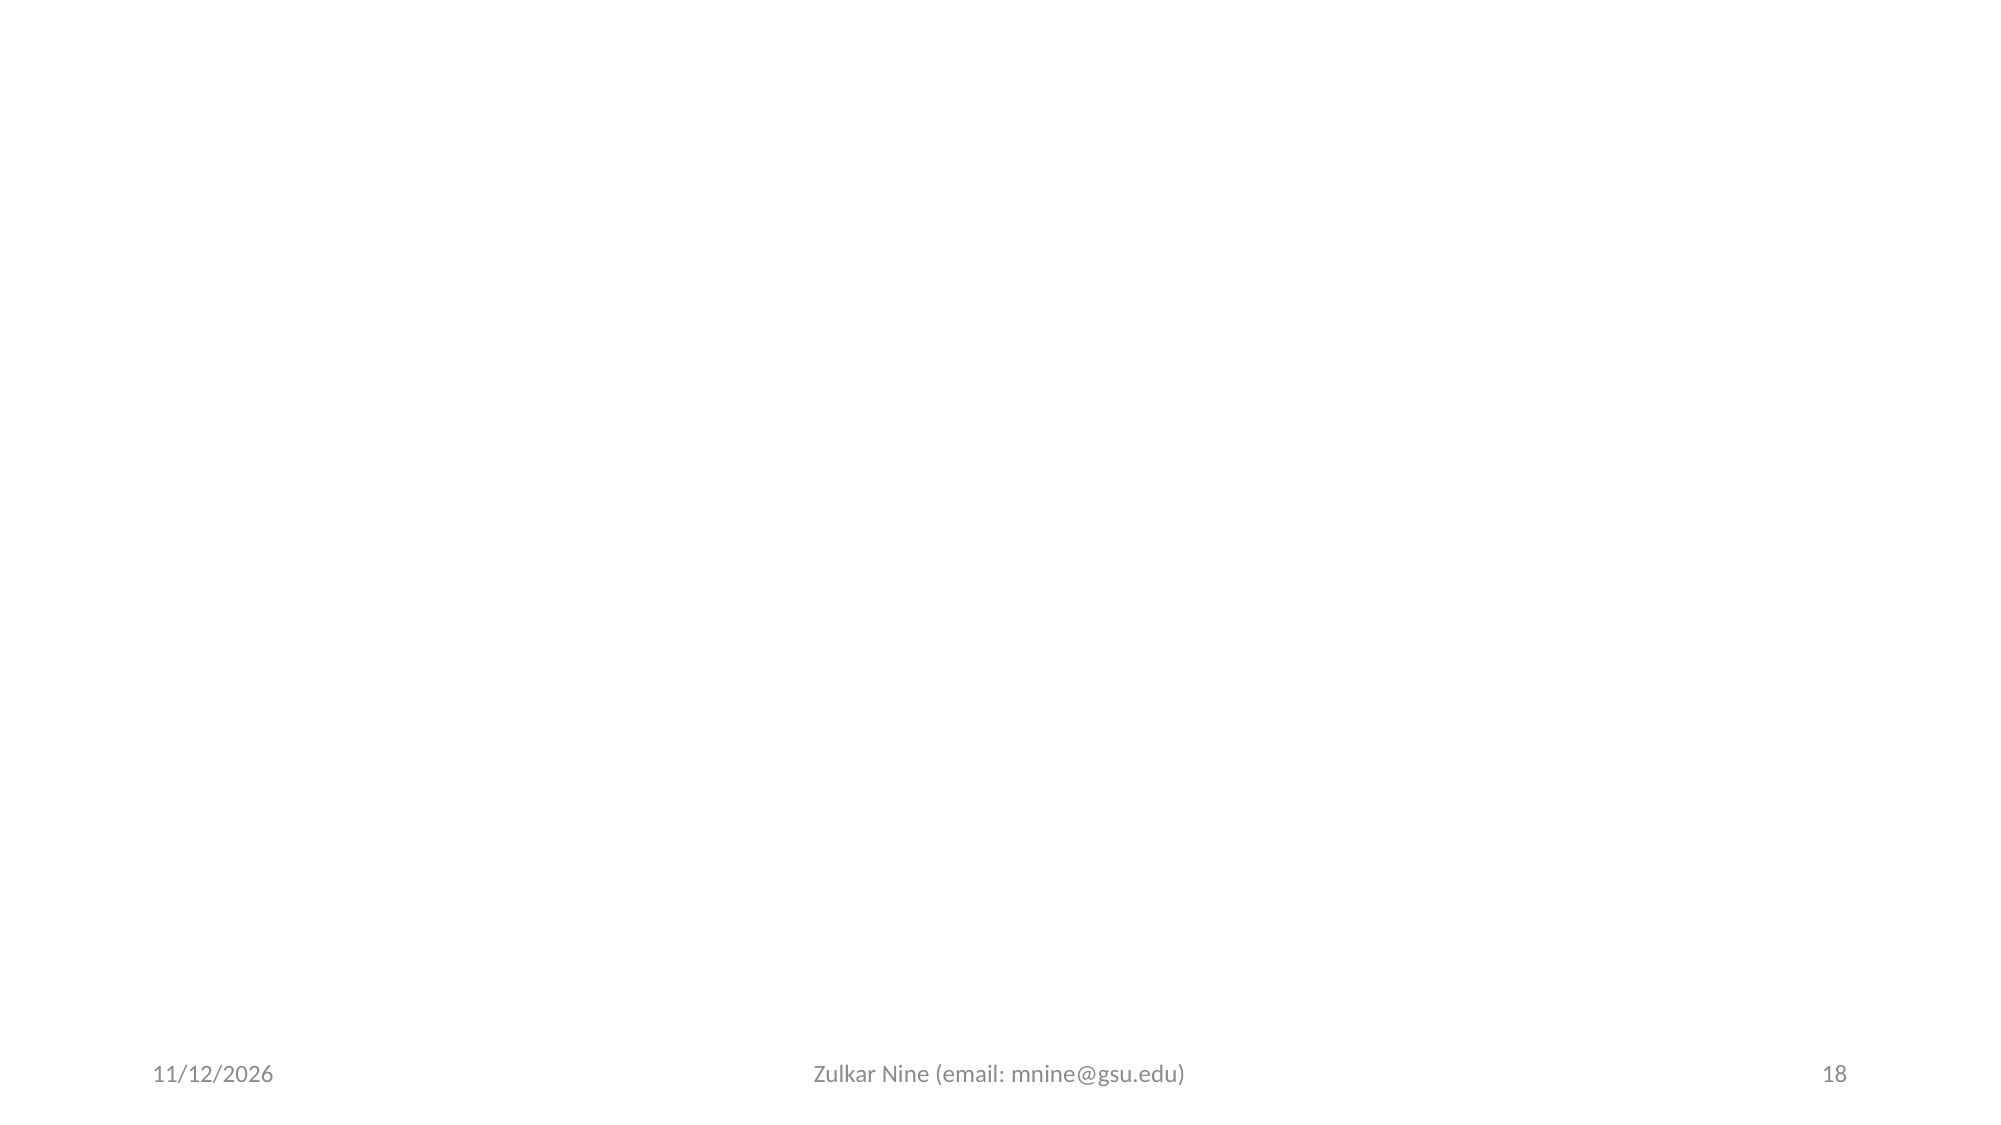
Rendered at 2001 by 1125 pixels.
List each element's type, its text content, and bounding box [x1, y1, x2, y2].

slide_number 18 [1412, 1042, 1863, 1103]
footer Zulkar Nine (email: mnine@gsu.edu) [662, 1042, 1338, 1103]
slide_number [137, 1042, 588, 1103]
